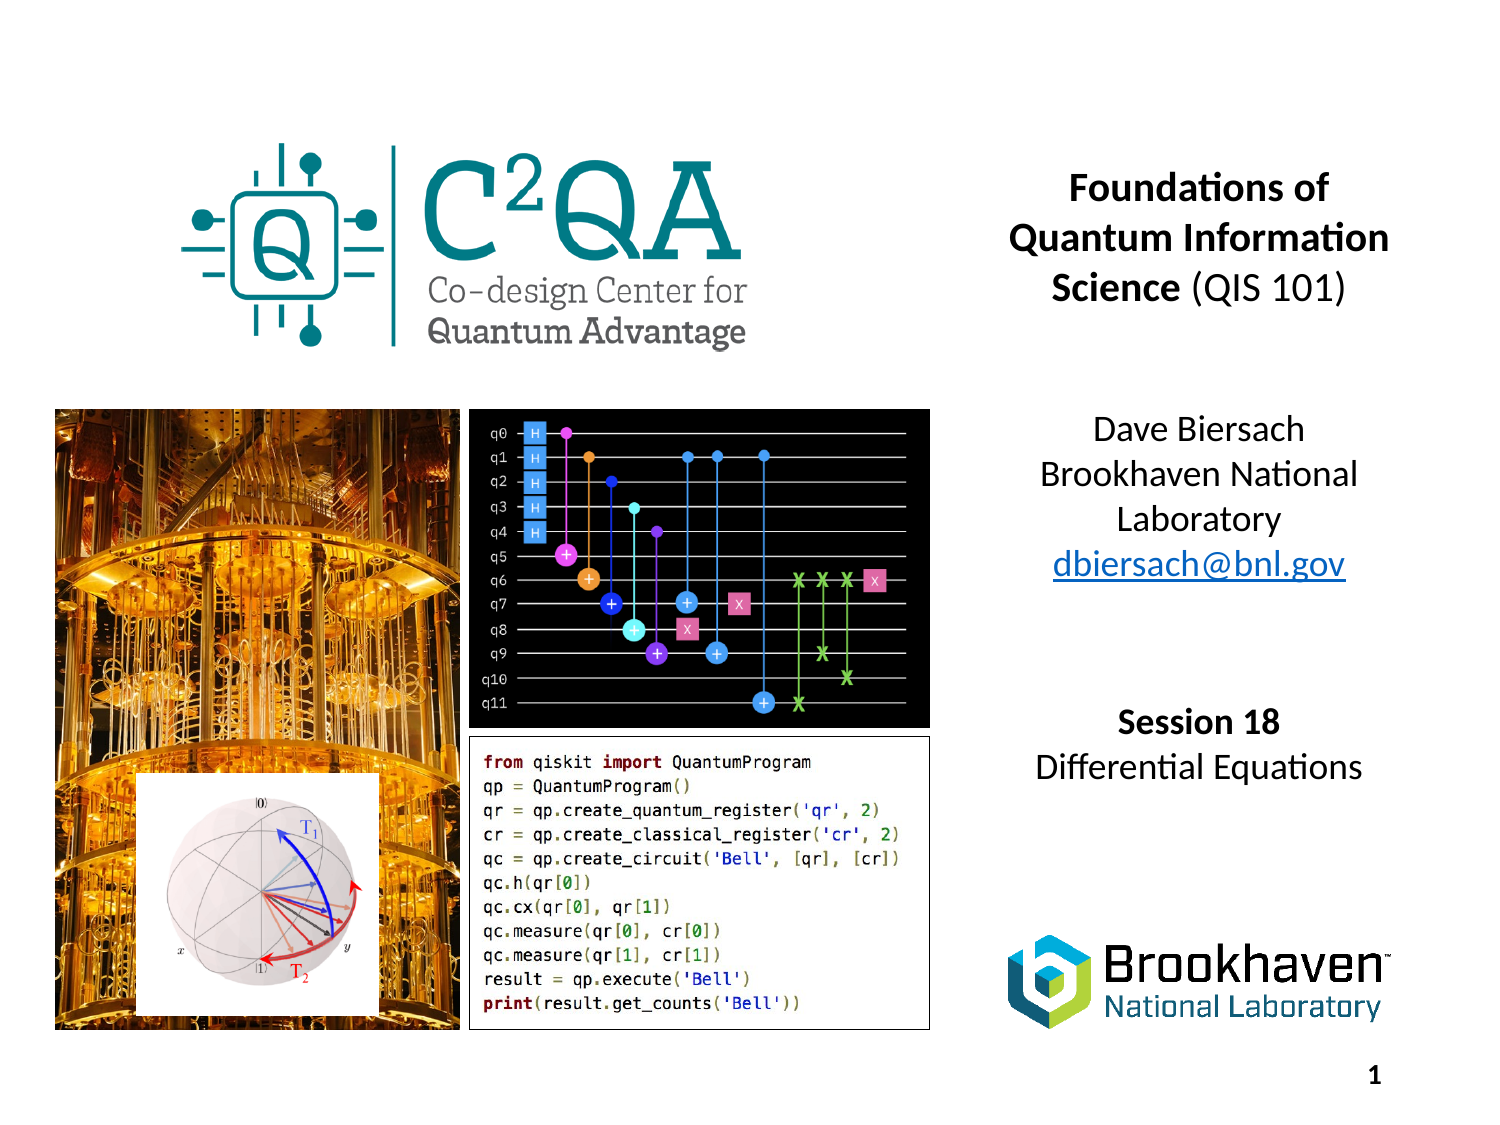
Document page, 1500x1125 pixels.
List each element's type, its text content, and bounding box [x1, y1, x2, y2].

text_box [55, 409, 930, 1030]
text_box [939, 151, 1460, 796]
picture [1008, 935, 1391, 1029]
picture [174, 137, 811, 356]
slide_number 1 [1059, 1042, 1397, 1103]
